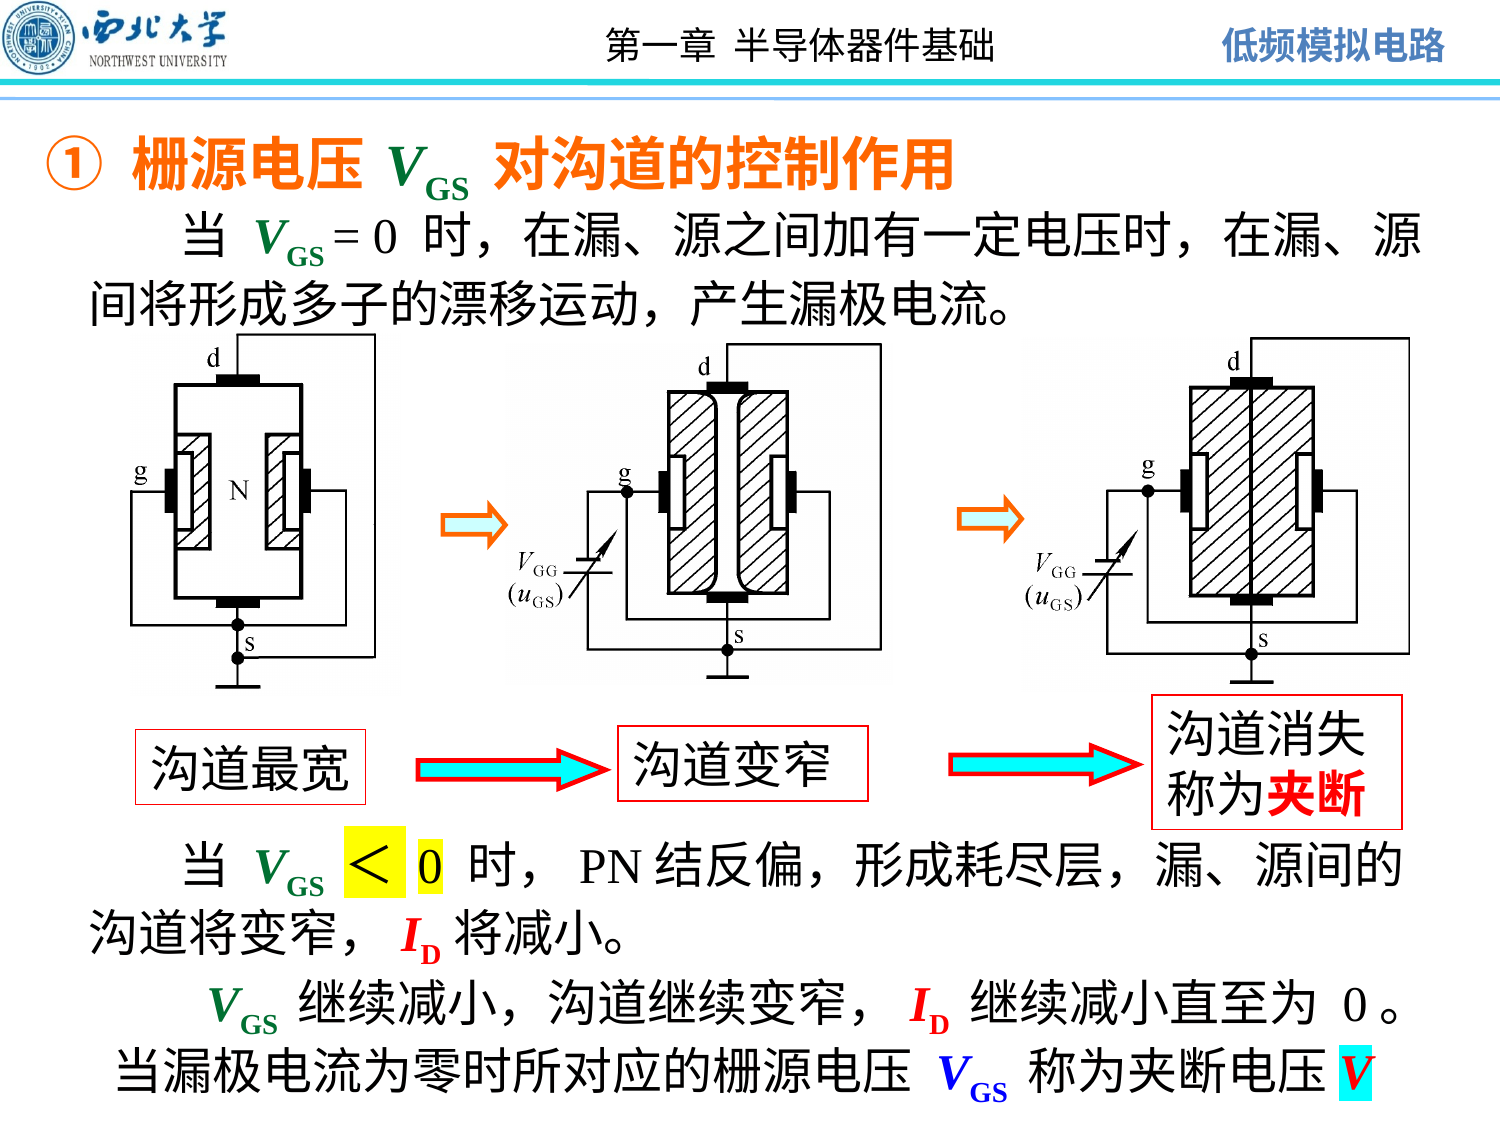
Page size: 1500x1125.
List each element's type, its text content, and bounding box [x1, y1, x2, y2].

text_box ① 栅源电压 VGS 对沟道的控制作用 [17, 112, 1264, 196]
text_box 沟道最宽 [135, 729, 366, 805]
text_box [442, 343, 894, 686]
text_box VGS 继续减小，沟道继续变窄，ID 继续减小直至为 0。当漏极电流为零时所对应的栅源电压 VGS 称为夹断电压V GS(off)。 [41, 964, 1458, 1110]
picture [0, 0, 229, 76]
text_box 当 VGS ＜ 0 时，PN结反偏，形成耗尽层，漏、源间的沟道将变窄，ID将减小。 [17, 826, 1425, 961]
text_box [958, 337, 1410, 692]
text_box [950, 694, 1403, 832]
text_box 当 VGS = 0 时，在漏、源之间加有一定电压时，在漏、源间将形成多子的漂移运动，产生漏极电流。 [17, 196, 1456, 340]
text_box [417, 725, 869, 802]
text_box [129, 332, 402, 696]
